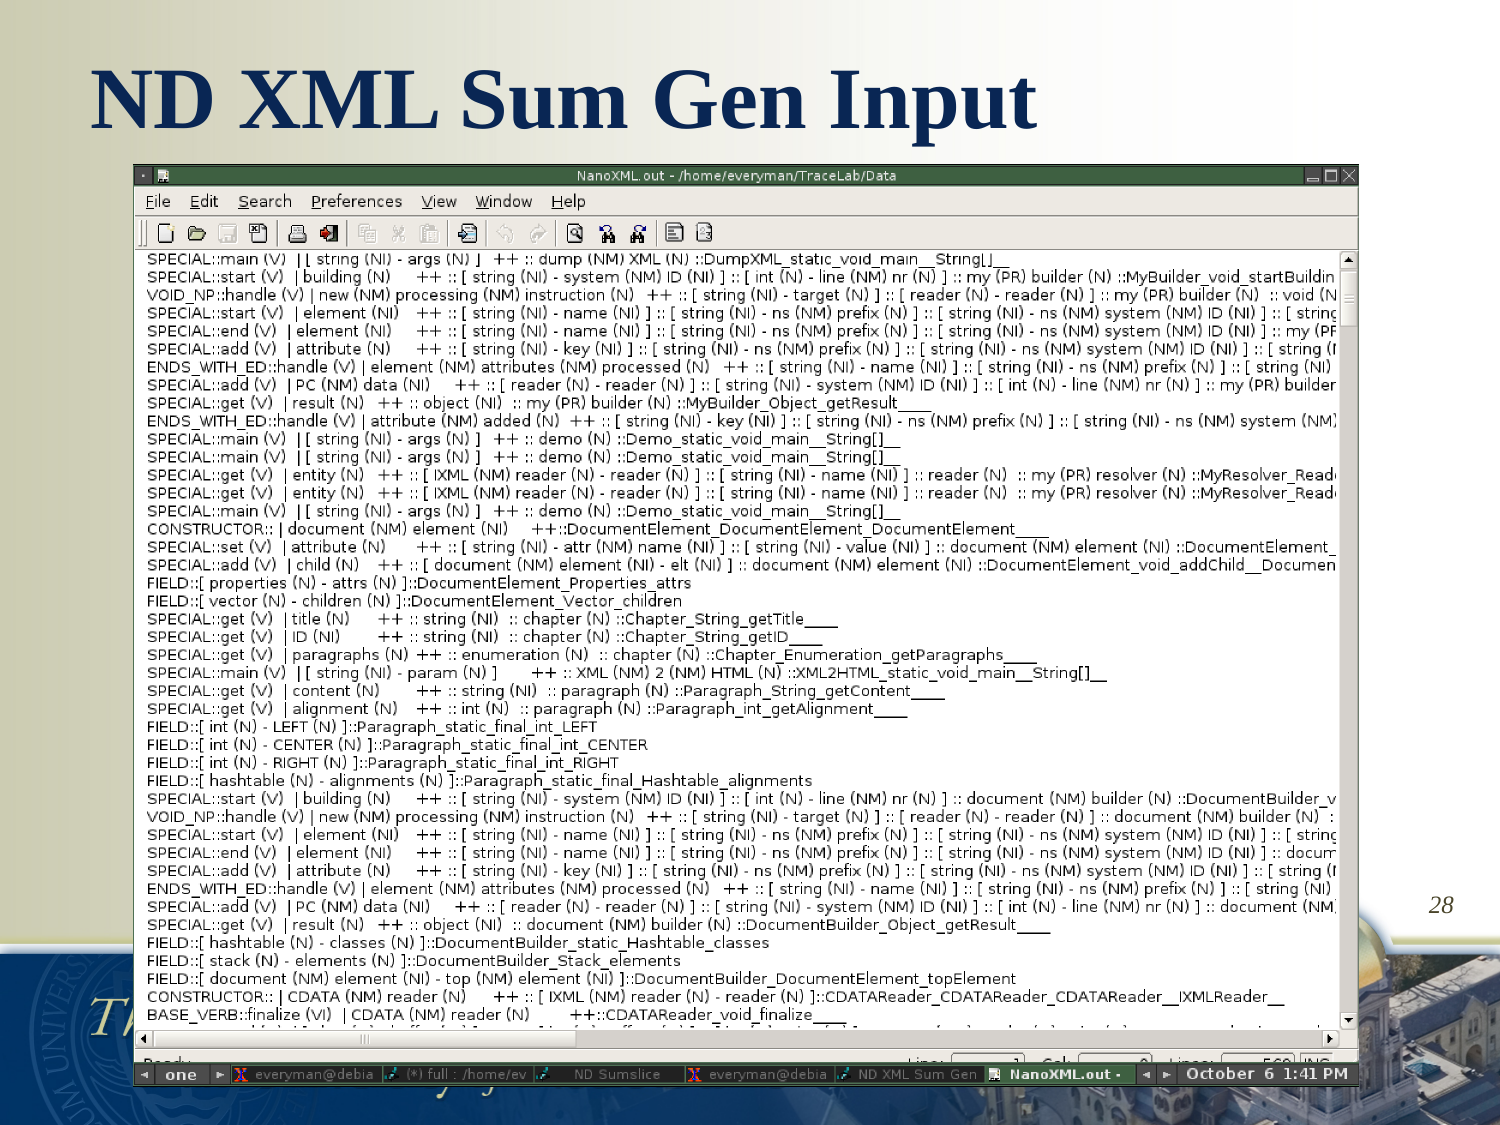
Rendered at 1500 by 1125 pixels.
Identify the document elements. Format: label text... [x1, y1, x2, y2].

picture [0, 0, 1500, 1125]
slide_number 27 [1405, 873, 1469, 934]
title ND XML Sum Gen Input [75, 0, 1425, 188]
